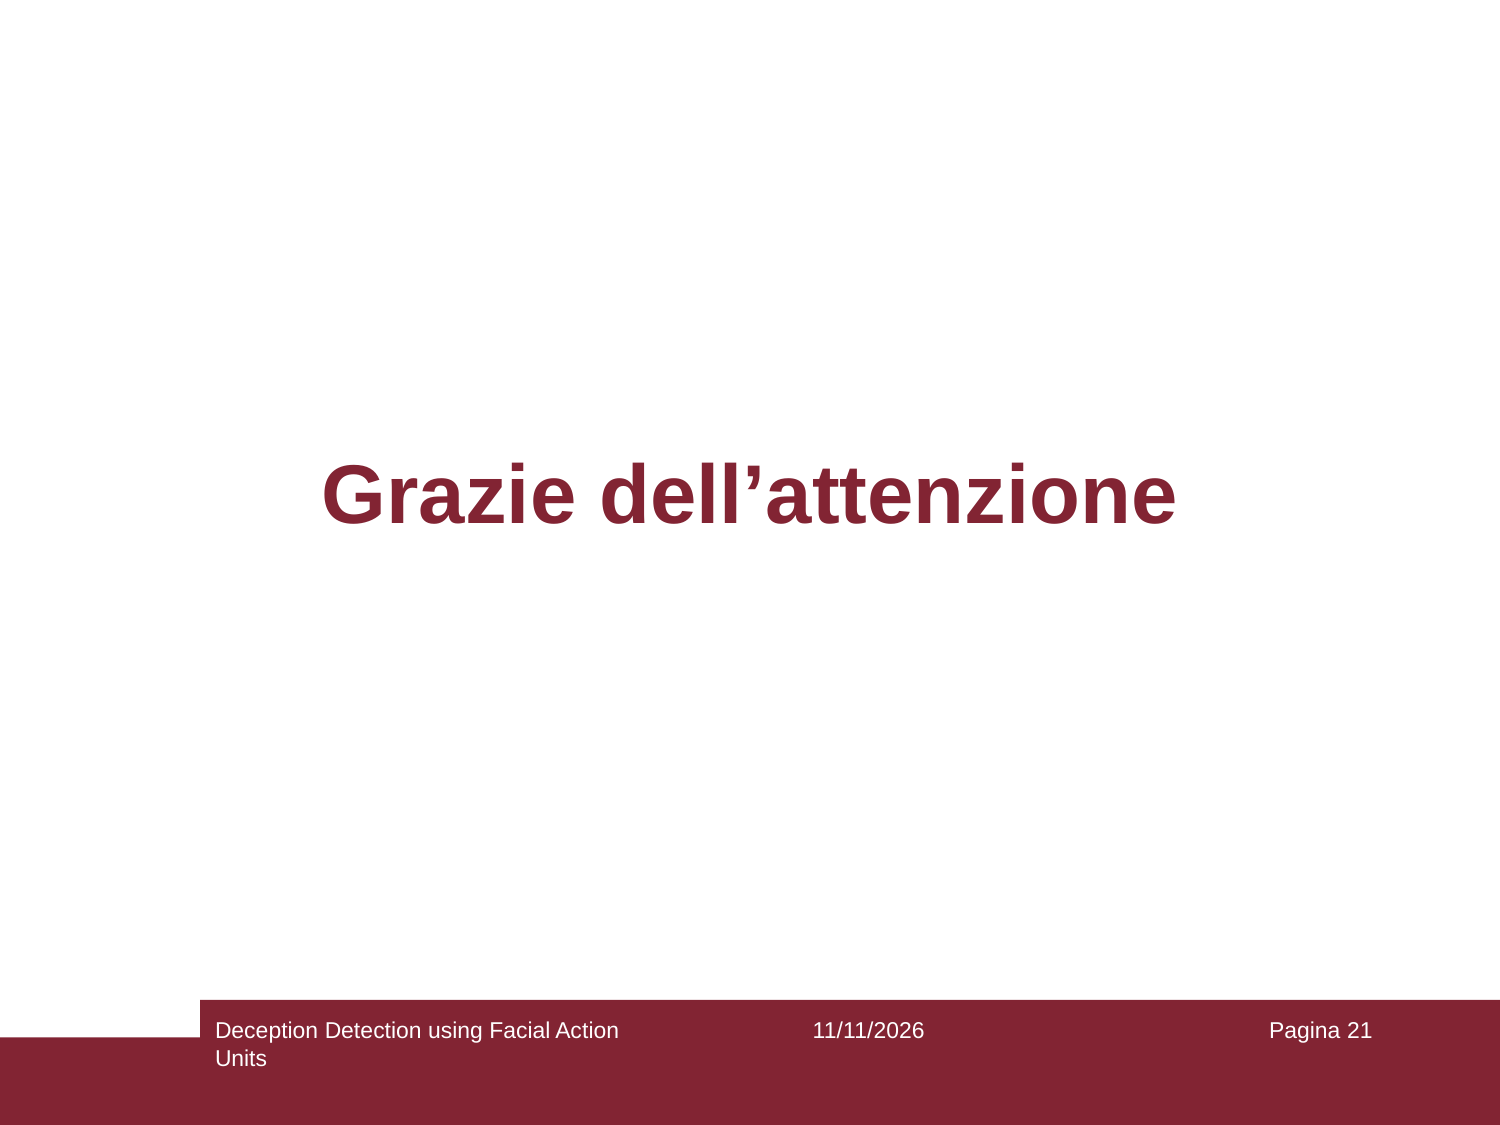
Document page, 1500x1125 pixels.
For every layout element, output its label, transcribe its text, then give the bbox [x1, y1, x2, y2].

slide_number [712, 1008, 1025, 1084]
footer Deception Detection using Facial Action Units [200, 1008, 675, 1084]
text_box Grazie dell’attenzione [0, 432, 1500, 825]
slide_number Pagina 21 [1074, 1008, 1388, 1084]
